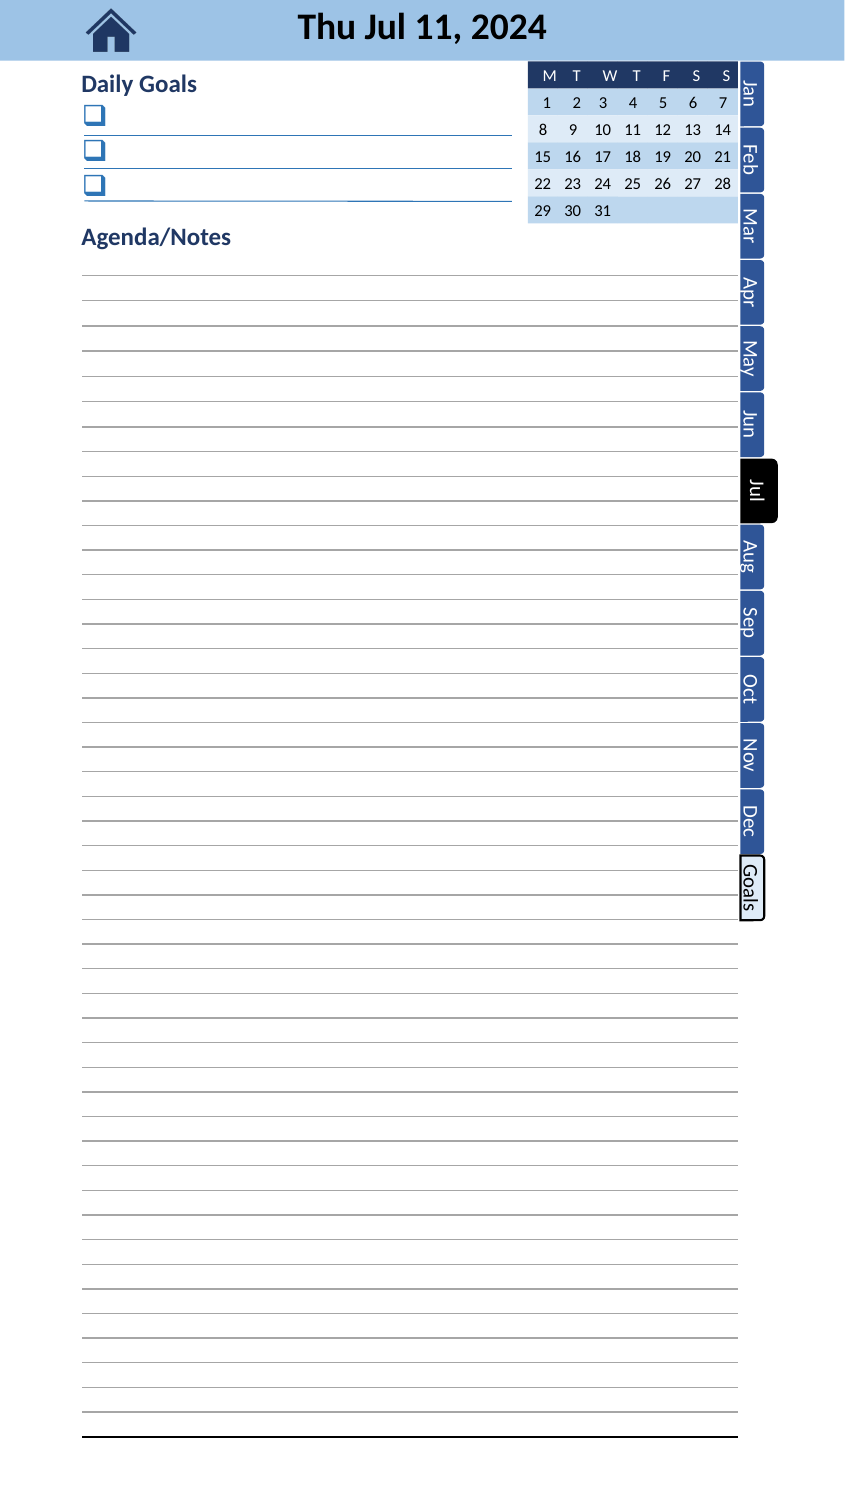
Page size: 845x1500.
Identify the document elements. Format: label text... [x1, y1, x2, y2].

picture [82, 1, 140, 59]
list Thu Jul 11, 2024 [190, 0, 655, 61]
